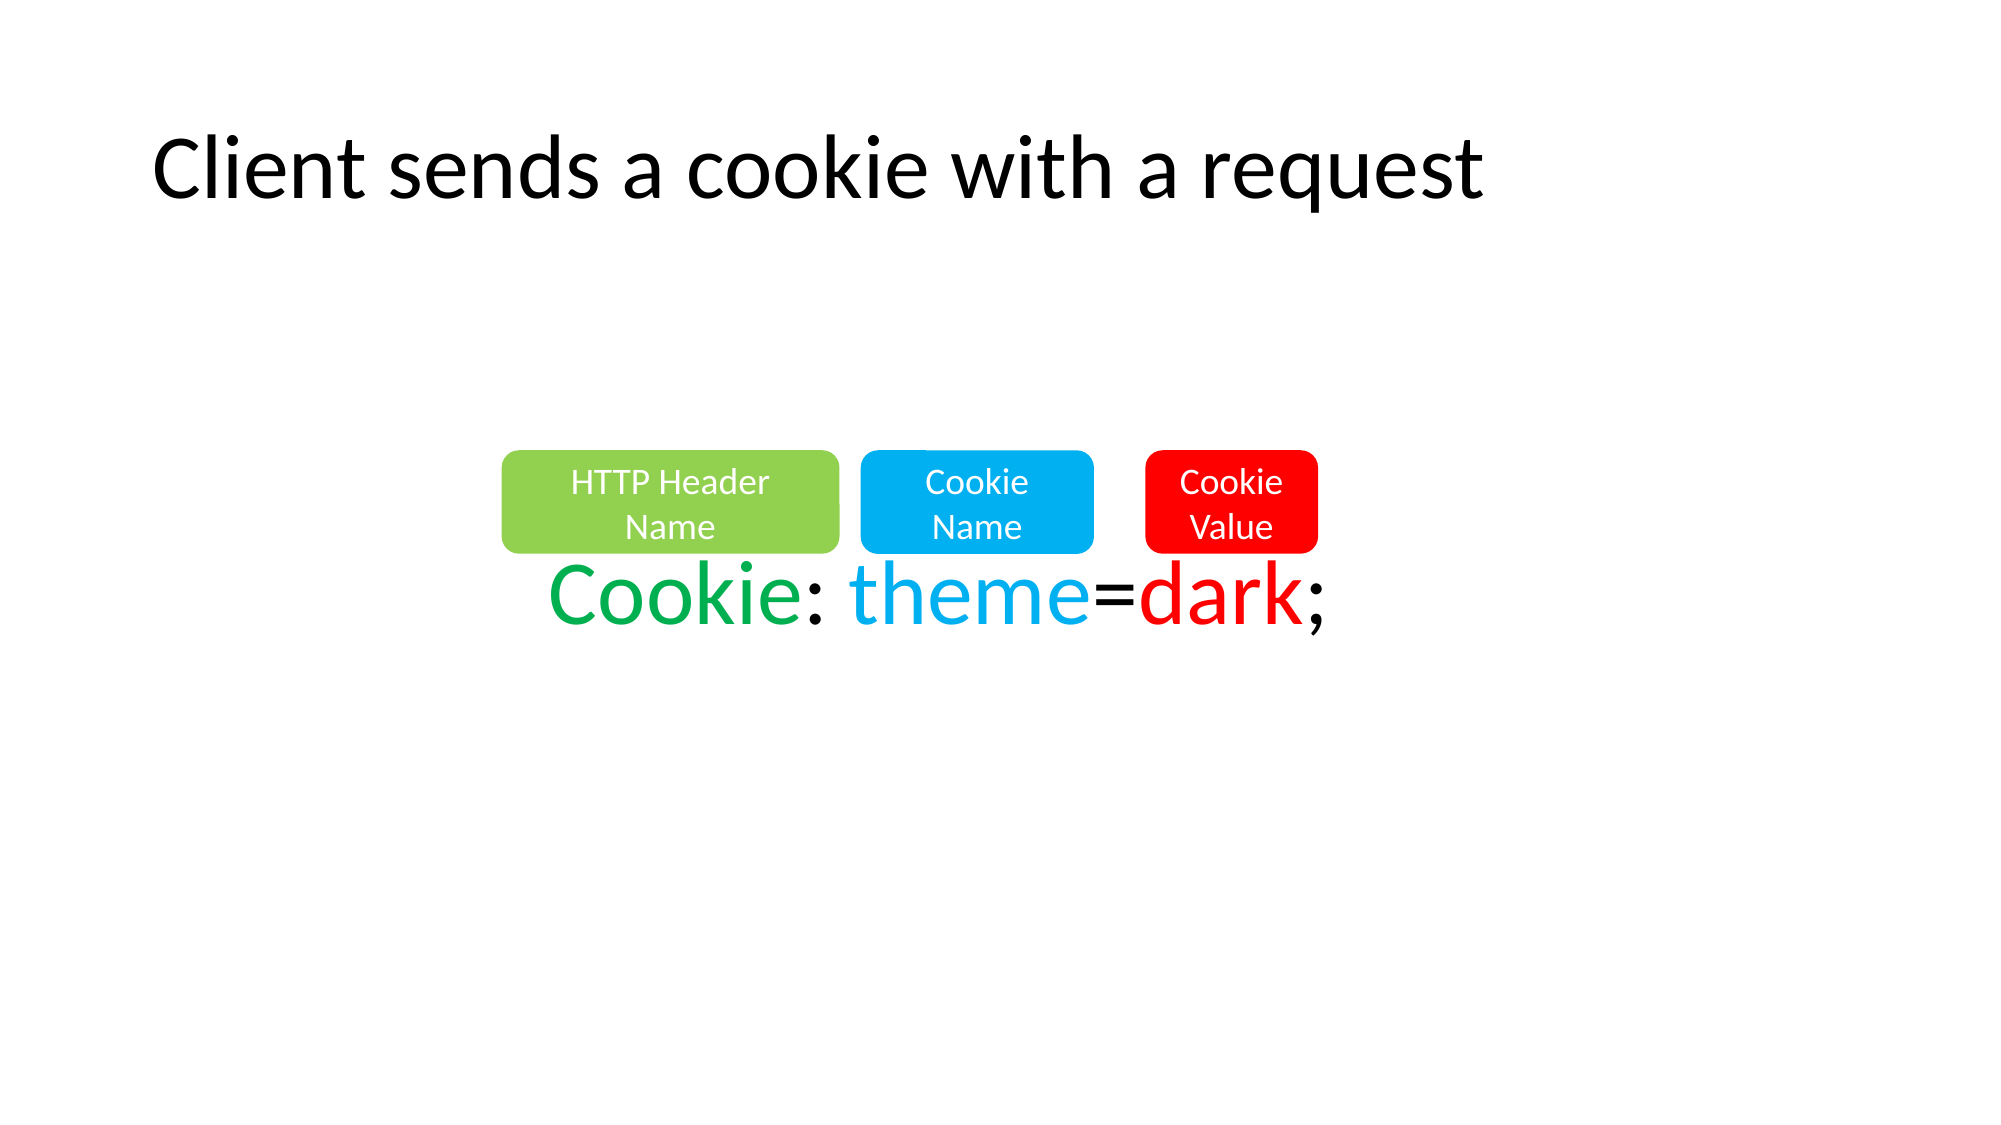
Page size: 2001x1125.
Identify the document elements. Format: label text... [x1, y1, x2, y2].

list Cookie: theme=dark; [533, 537, 1520, 693]
title Client sends a cookie with a request [137, 59, 1863, 278]
text_box HTTP Header Name [501, 450, 840, 554]
text_box Cookie Value [1145, 450, 1319, 554]
text_box Cookie Name [860, 450, 1094, 554]
